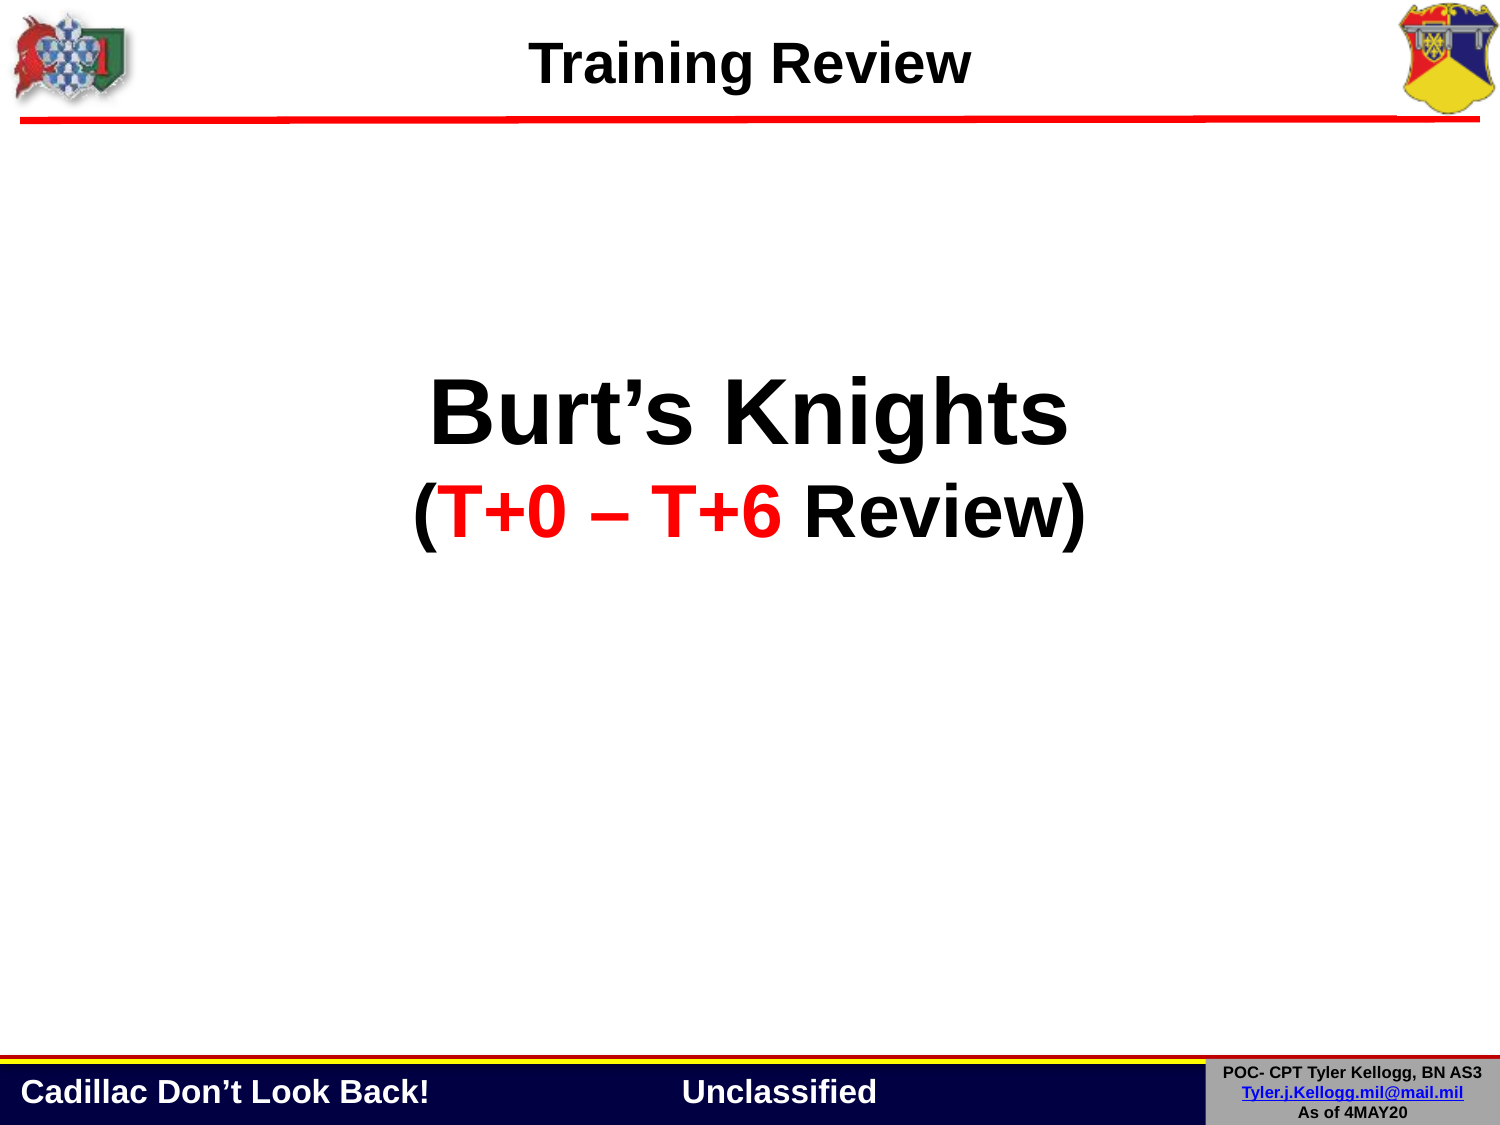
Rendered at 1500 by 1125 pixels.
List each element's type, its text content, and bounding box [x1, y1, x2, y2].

picture [10, 11, 129, 103]
text_box Training Review [187, 17, 1313, 103]
text_box Burt’s Knights (T+0 – T+6 Review) [187, 342, 1313, 651]
text_box POC- CPT Tyler Kellogg, BN AS3 Tyler.j.Kellogg.mil@mail.mil As of 4MAY20 [1204, 1057, 1500, 1125]
picture [1397, 2, 1500, 116]
